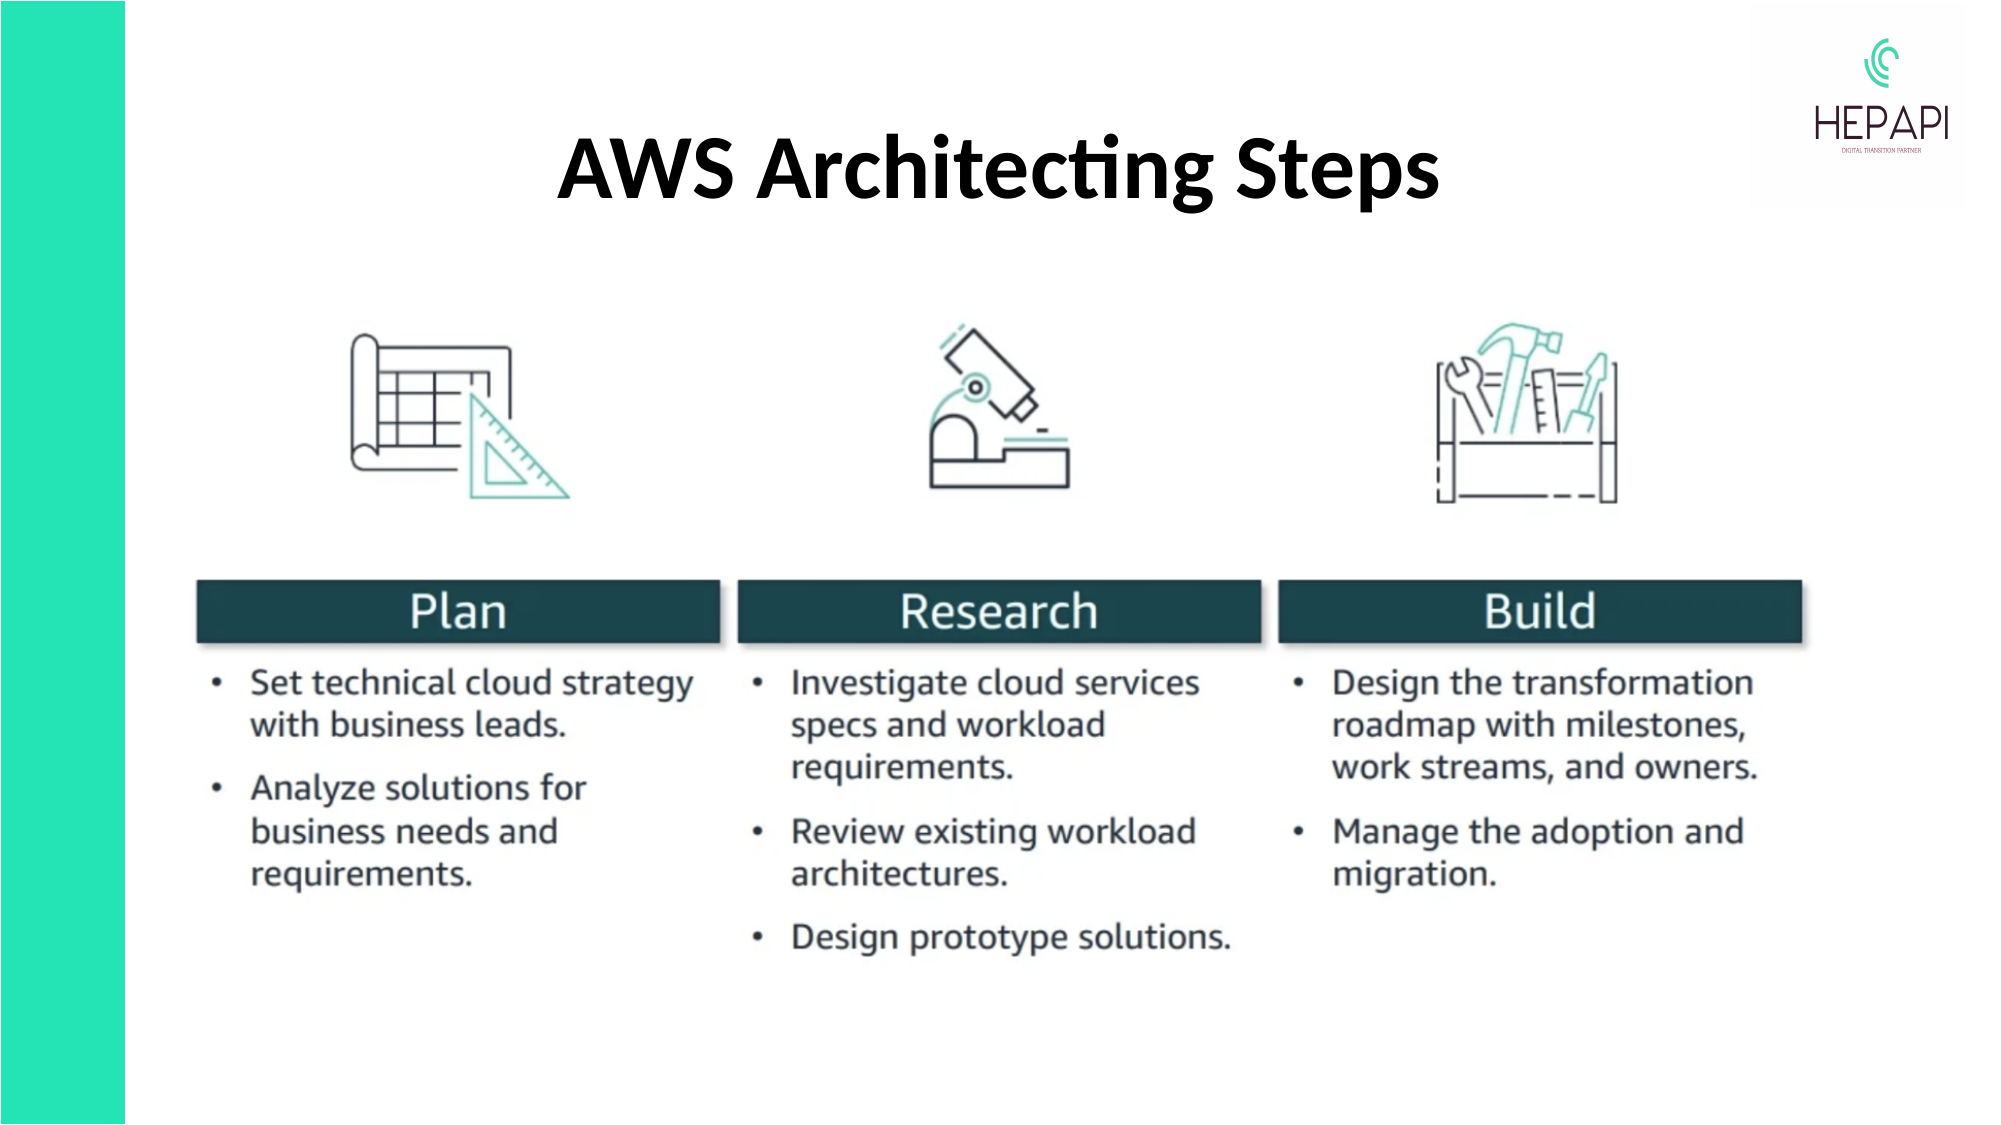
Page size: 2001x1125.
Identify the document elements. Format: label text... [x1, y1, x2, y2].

picture [1749, 3, 1966, 207]
title AWS Architecting Steps [136, 59, 1863, 278]
picture [169, 291, 1831, 993]
text_box [0, 0, 127, 1125]
